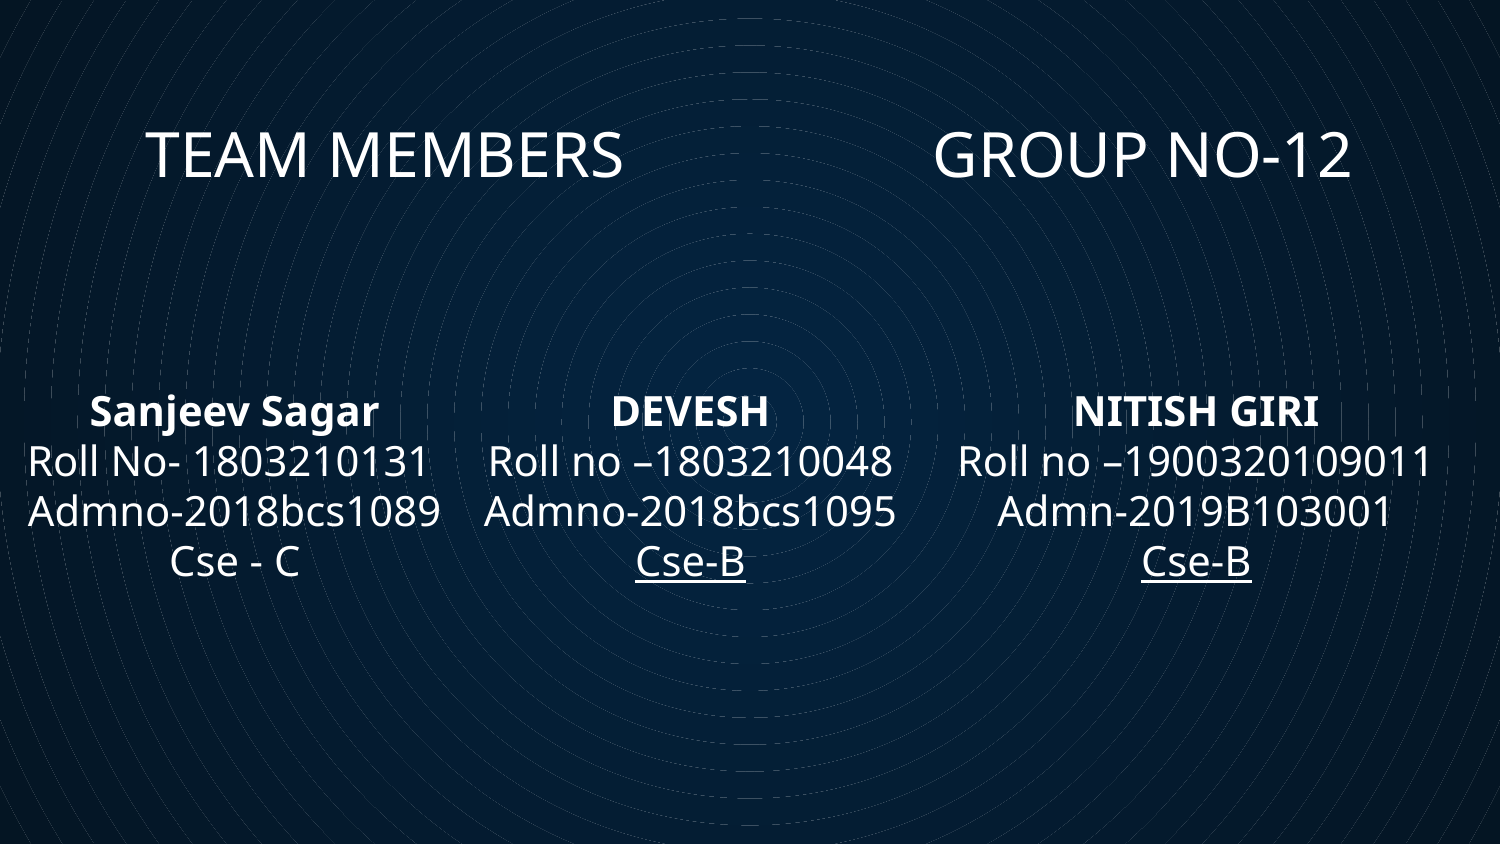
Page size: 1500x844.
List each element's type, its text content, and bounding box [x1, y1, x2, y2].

title Sanjeev Sagar Roll No- 1803210131 Admno-2018bcs1089 Cse - C [9, 295, 459, 650]
title NITISH GIRI Roll no –1900320109011 Admn-2019B103001 Cse-B [922, 295, 1472, 650]
title DEVESH Roll no –1803210048 Admno-2018bcs1095 Cse-B [459, 247, 922, 650]
title TEAM MEMBERS GROUP NO-12 [51, 105, 1449, 206]
